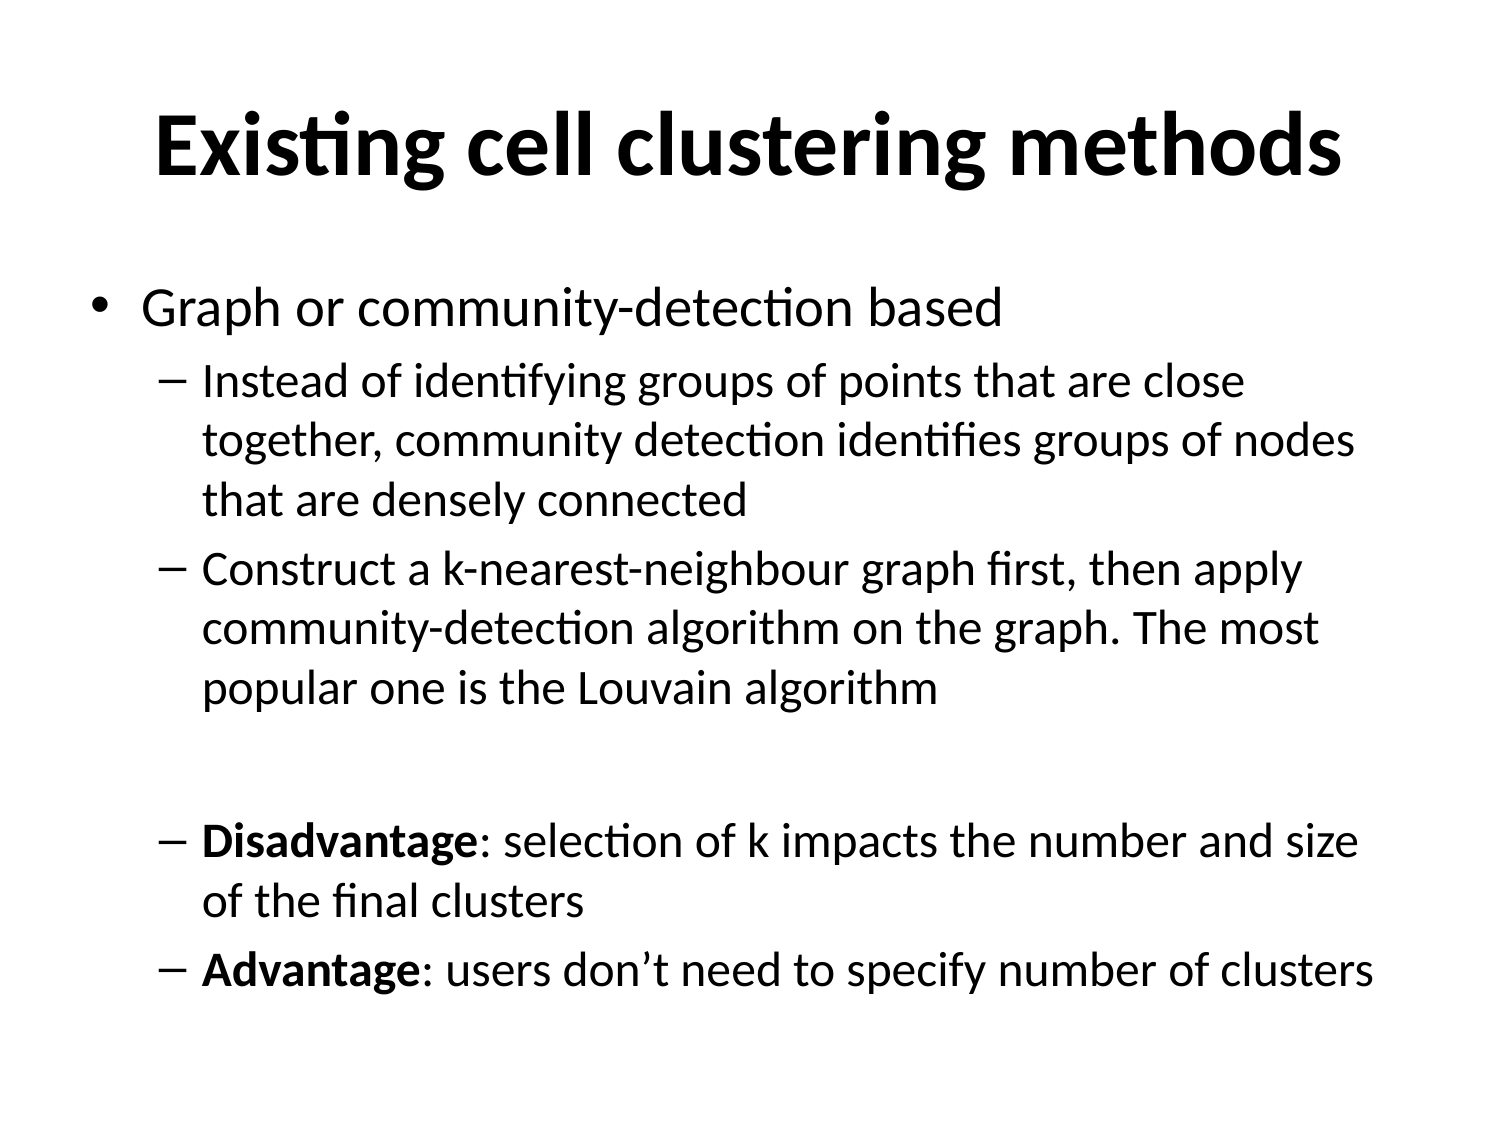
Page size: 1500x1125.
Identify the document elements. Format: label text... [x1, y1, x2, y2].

title Existing cell clustering methods [75, 45, 1425, 233]
list Graph or community-detection based Instead of identifying groups of points that are close together, community detection identifies groups of nodes that are densely connected Construct a k-nearest-neighbour graph first, then apply community-detection algorithm on the graph. The most popular one is the Louvain algorithm Disadvantage: selection of k impacts the number and size of the final clusters Advantage: users don’t need to specify number of clusters [75, 262, 1425, 1005]
